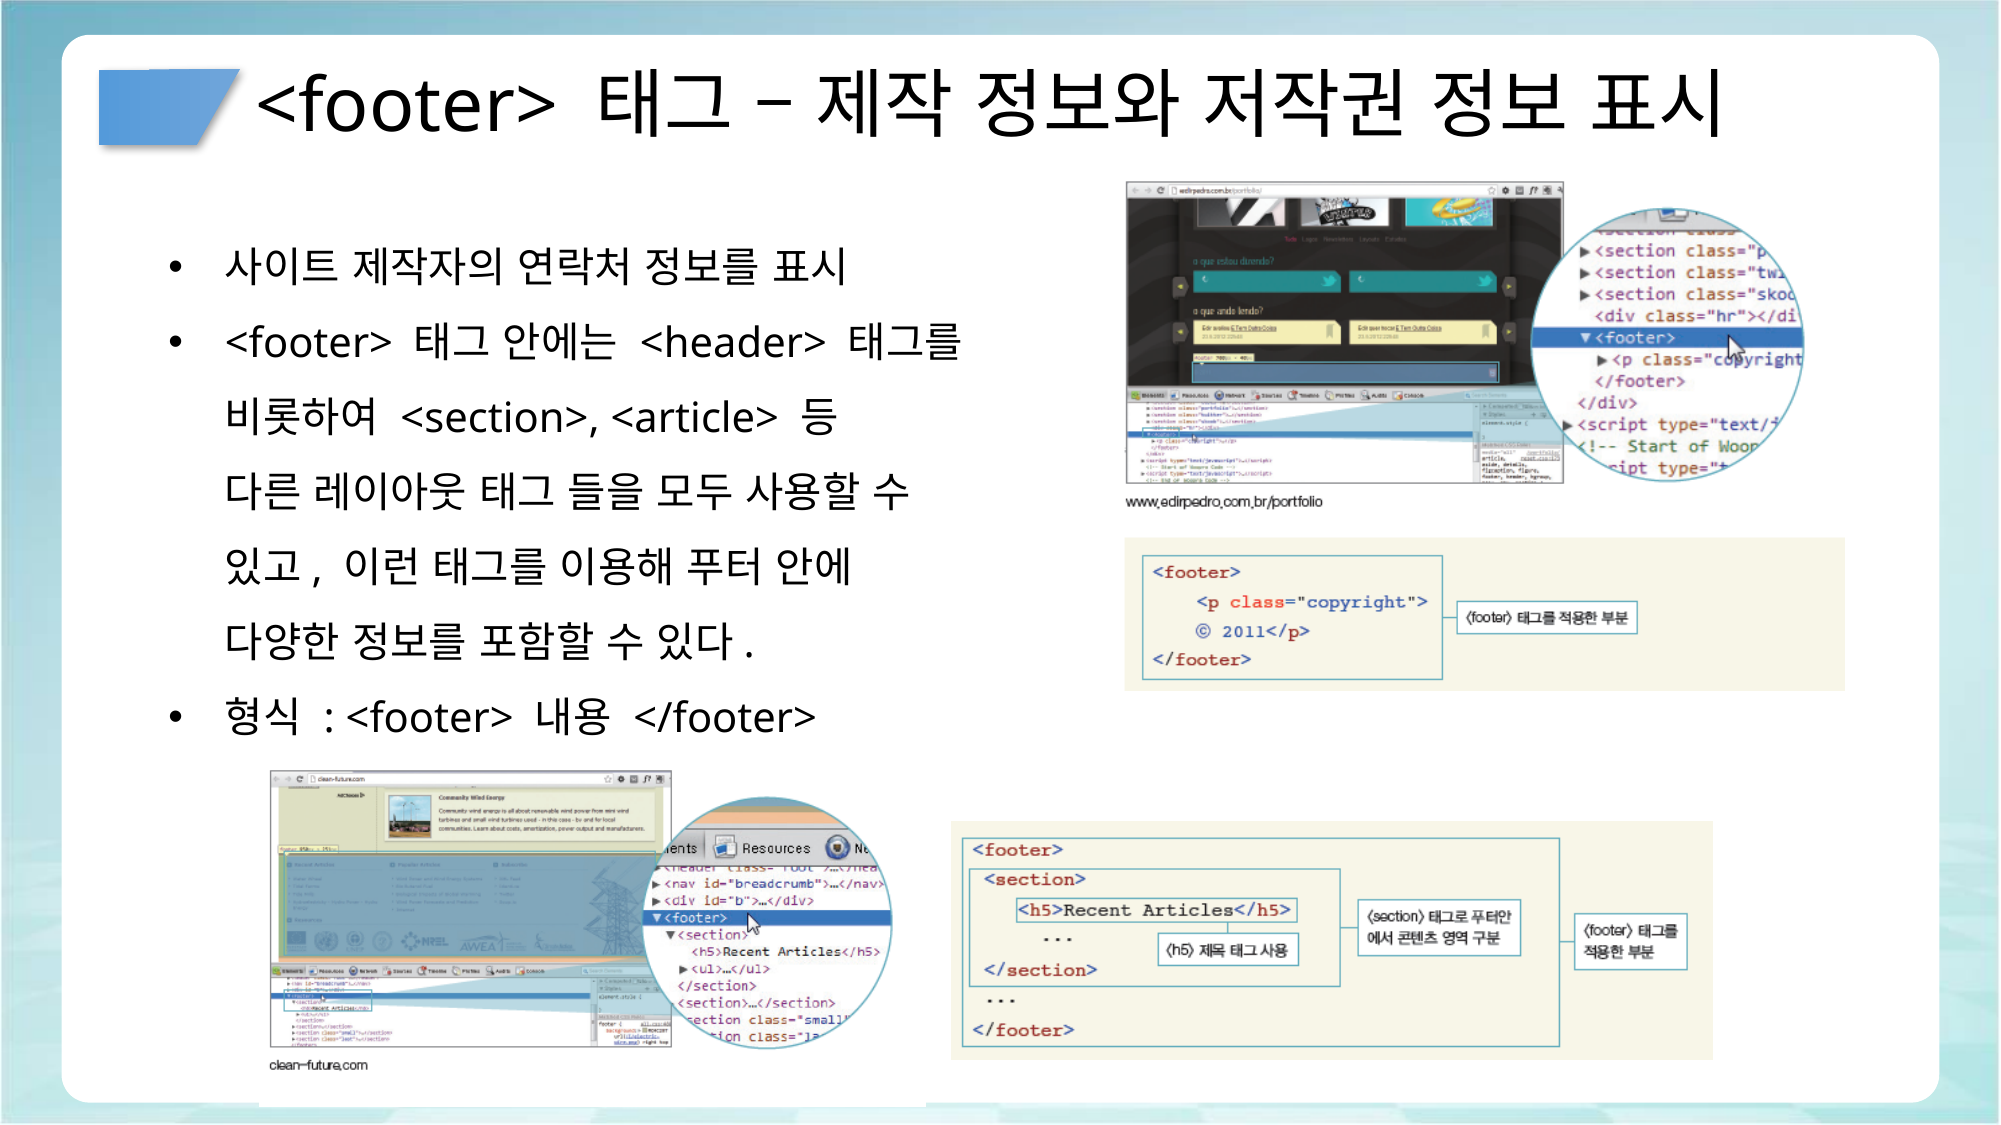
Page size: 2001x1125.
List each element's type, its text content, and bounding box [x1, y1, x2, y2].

picture [0, 0, 2001, 1125]
text_box 사이트 제작자의 연락처 정보를 표시 <footer> 태그 안에는 <header> 태그를 비롯하여 <section>, <article> 등 다른 레이아웃 태그 들을 모두 사용할 수 있고, 이런 태그를 이용해 푸터 안에 다양한 정보를 포함할 수 있다. 형식 : <footer> 내용 </footer> [153, 208, 1777, 749]
title <footer> 태그 – 제작 정보와 저작권 정보 표시 [240, 49, 1809, 165]
